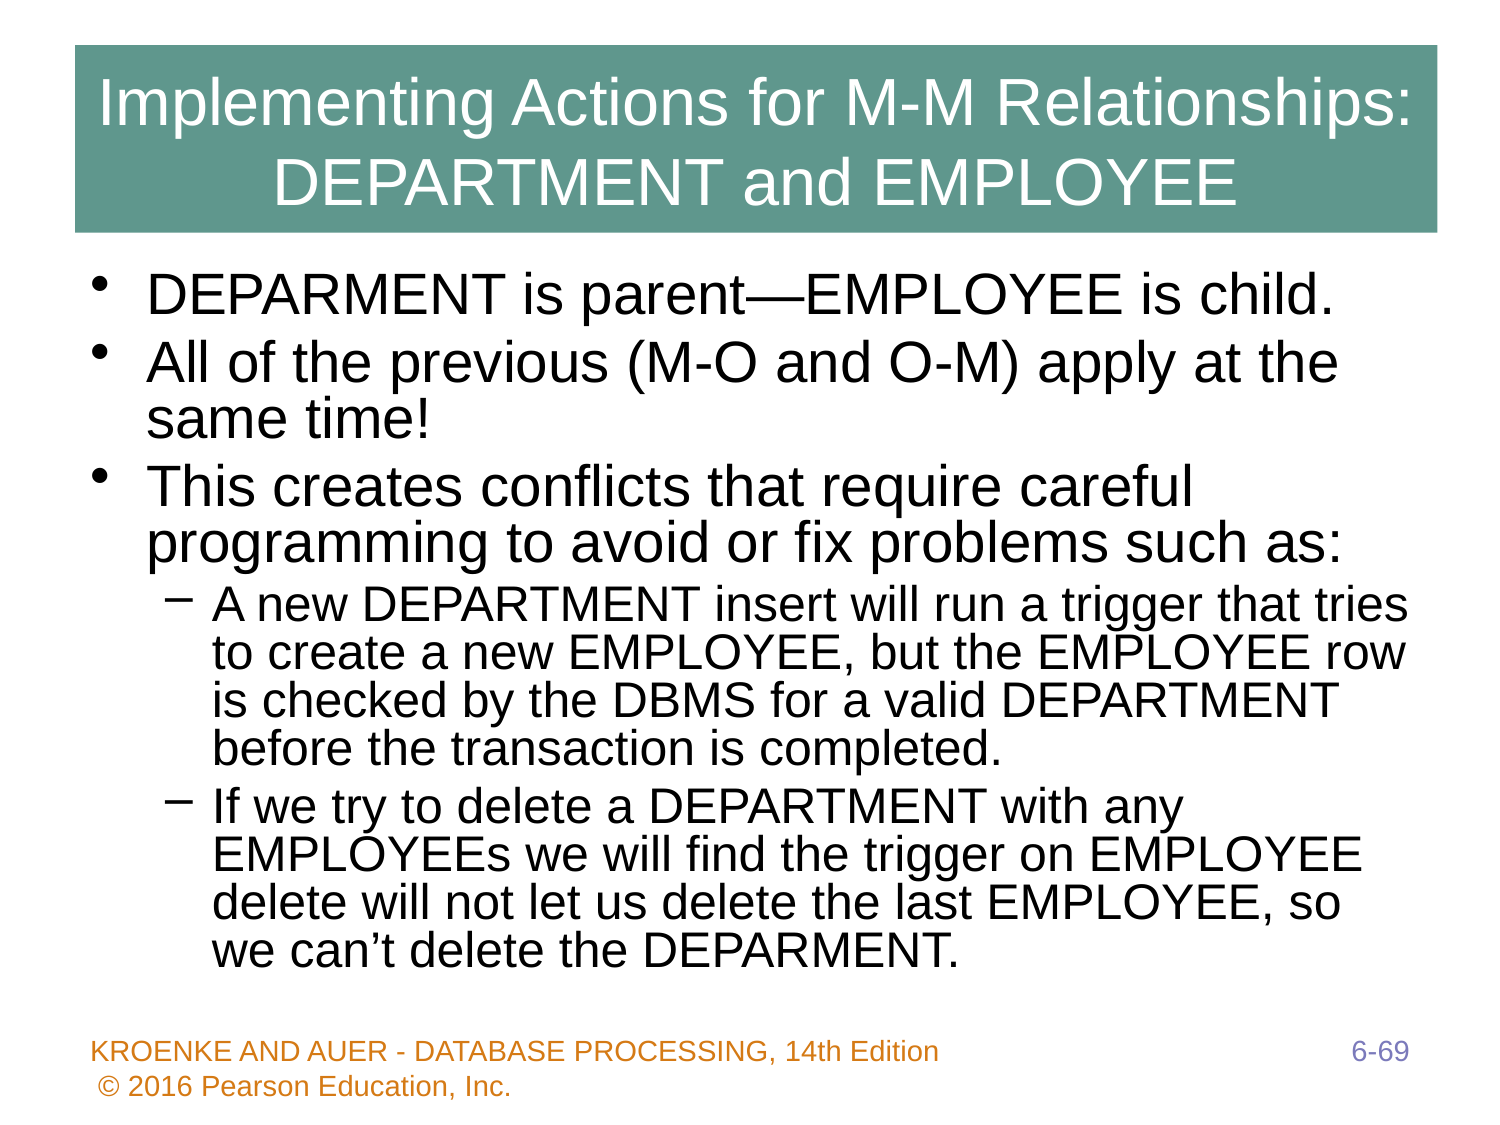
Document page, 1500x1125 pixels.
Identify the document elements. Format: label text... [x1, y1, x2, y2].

title Implementing Actions for M-M Relationships: DEPARTMENT and EMPLOYEE [74, 44, 1438, 233]
footer KROENKE AND AUER - DATABASE PROCESSING, 14th Edition © 2016 Pearson Education, Inc. [74, 1024, 963, 1104]
slide_number 6-69 [1074, 1024, 1426, 1103]
list DEPARMENT is parent—EMPLOYEE is child. All of the previous (M-O and O-M) apply at the same time! This creates conflicts that require careful programming to avoid or fix problems such as: A new DEPARTMENT insert will run a trigger that tries to create a new EMPLOYEE, but the EMPLOYEE row is checked by the DBMS for a valid DEPARTMENT before the transaction is completed. If we try to delete a DEPARTMENT with any EMPLOYEEs we will find the trigger on EMPLOYEE delete will not let us delete the last EMPLOYEE, so we can’t delete the DEPARMENT. [74, 262, 1426, 1006]
